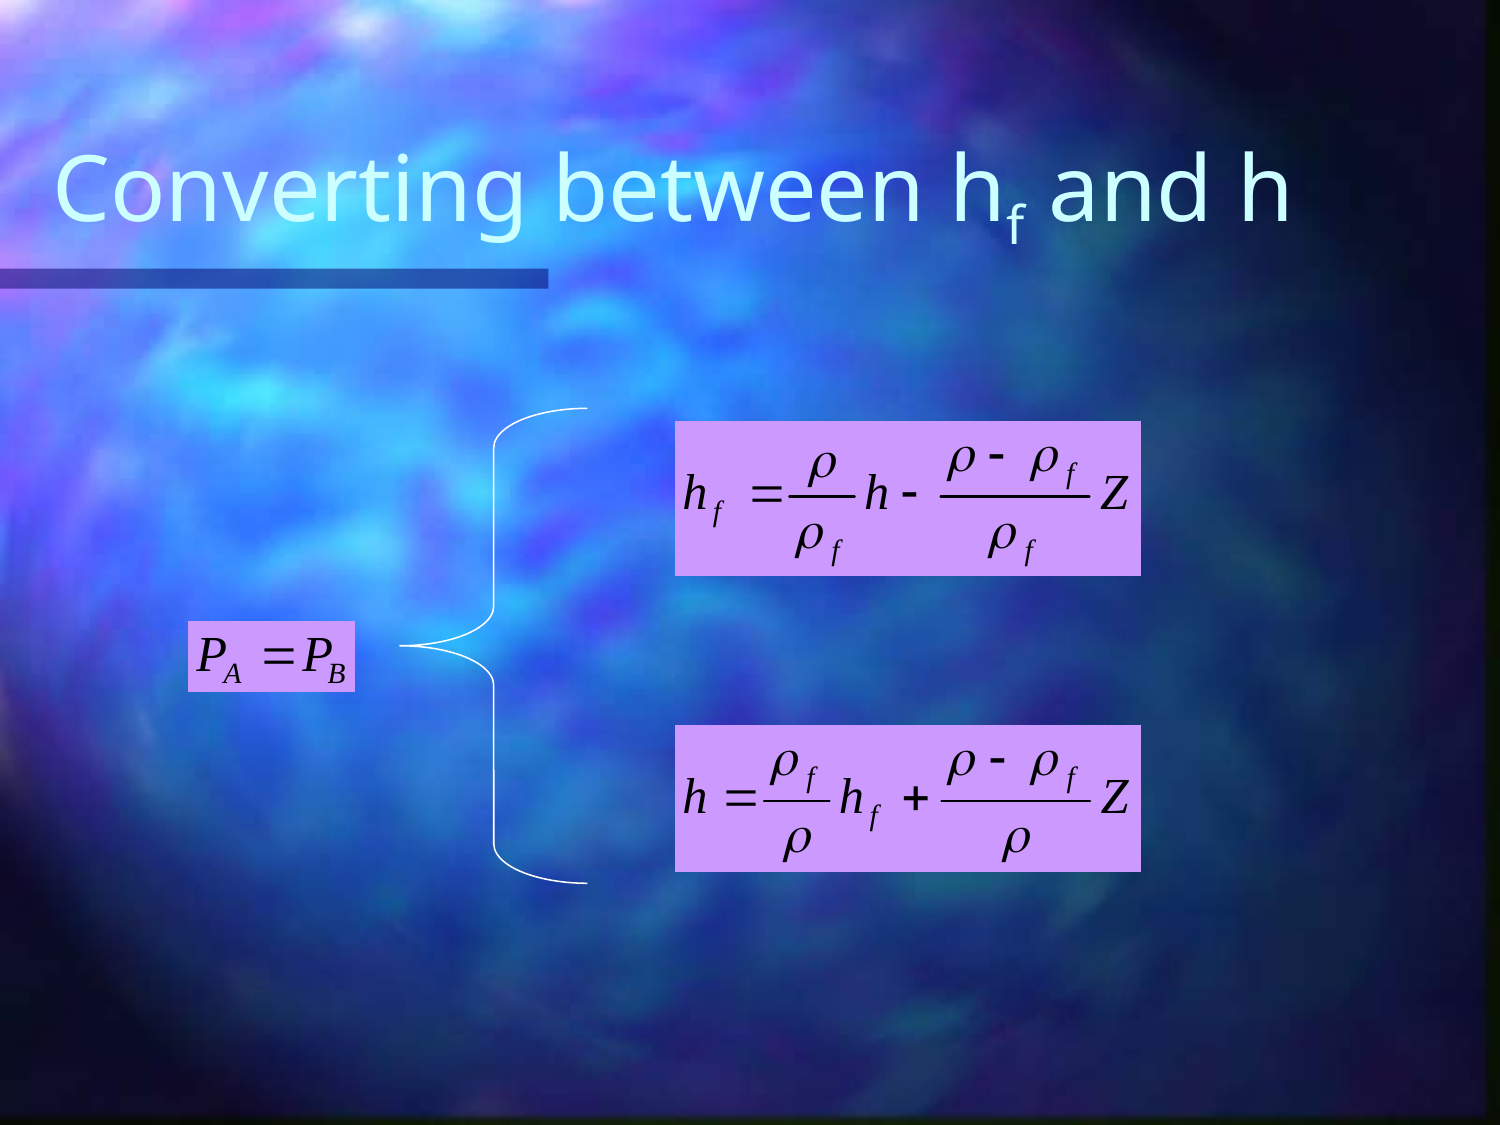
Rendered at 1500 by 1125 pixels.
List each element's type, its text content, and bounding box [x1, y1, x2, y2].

text_box [399, 408, 588, 884]
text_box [674, 724, 1142, 873]
title Converting between hf and h [37, 74, 1313, 263]
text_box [187, 620, 356, 693]
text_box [674, 420, 1142, 577]
picture [0, 0, 1500, 1125]
